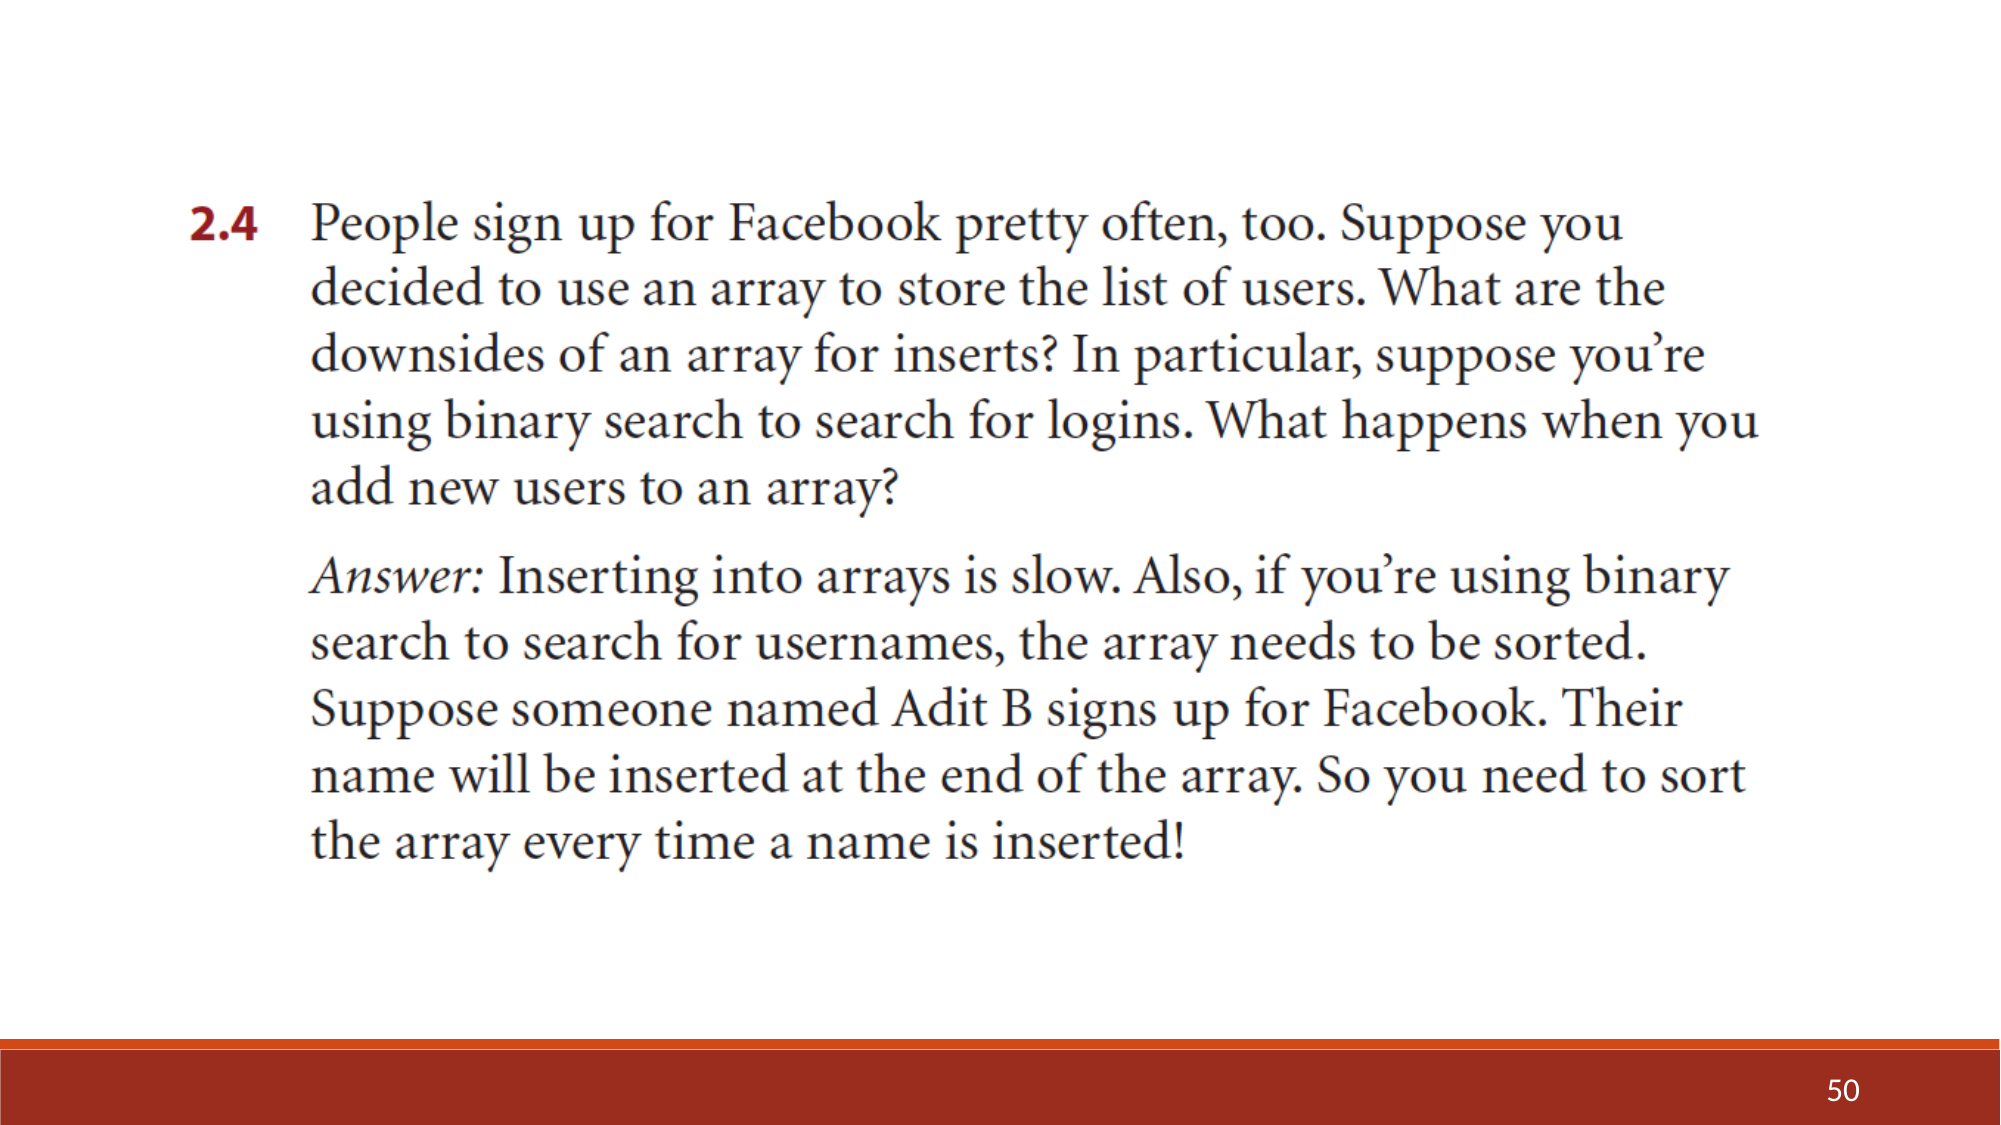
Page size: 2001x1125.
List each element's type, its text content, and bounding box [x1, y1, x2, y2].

slide_number 50 [126, 1061, 1875, 1115]
picture [172, 174, 1829, 925]
